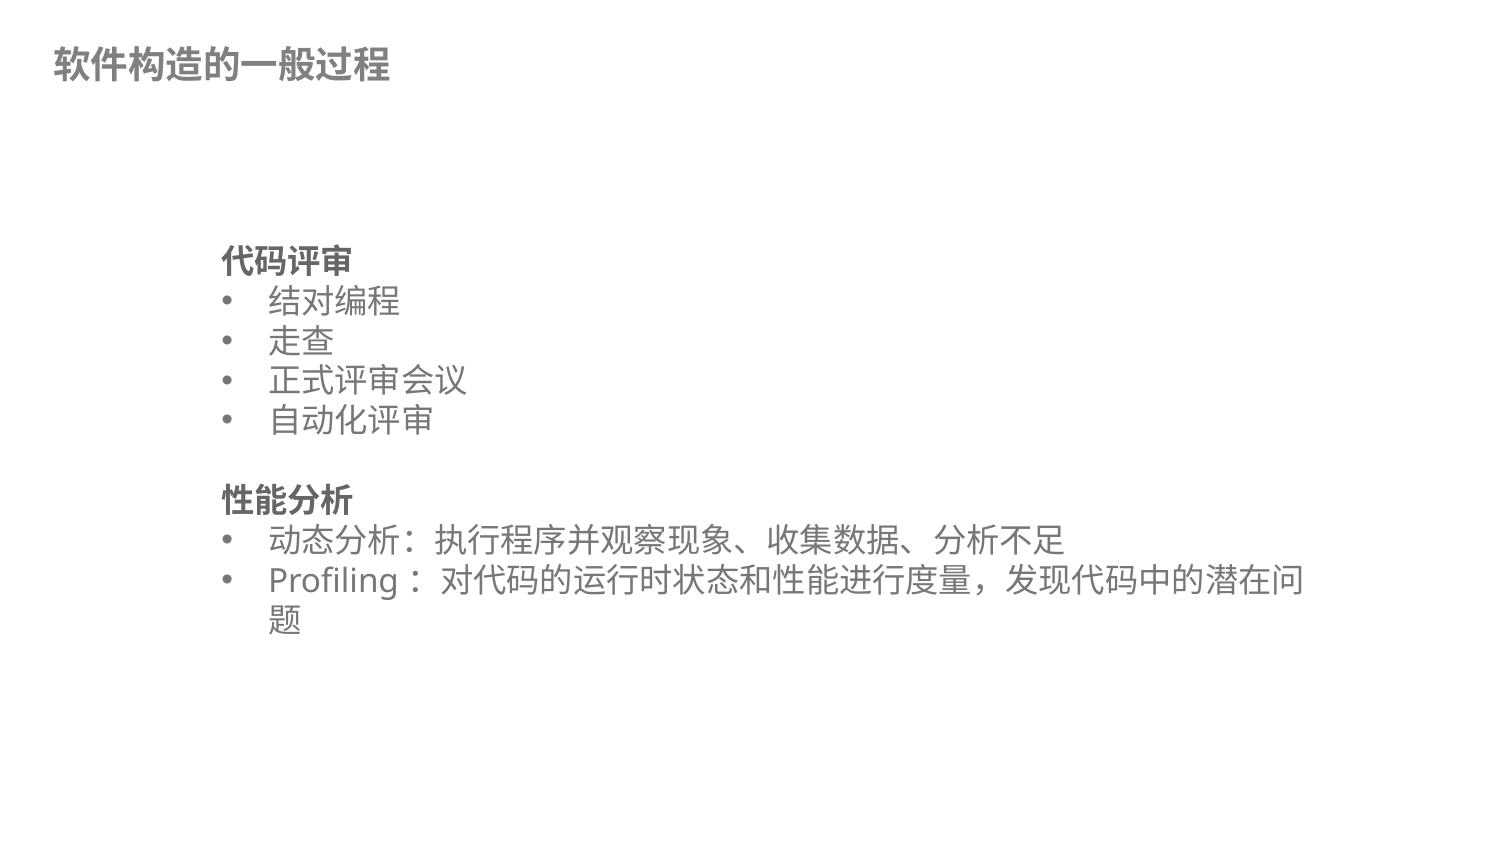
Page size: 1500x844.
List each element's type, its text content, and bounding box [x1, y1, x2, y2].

text_box 代码评审 结对编程 走查 正式评审会议 自动化评审 性能分析 动态分析：执行程序并观察现象、收集数据、分析不足 Profiling：对代码的运行时状态和性能进行度量，发现代码中的潜在问题 [206, 232, 1341, 647]
text_box 软件构造的一般过程 [53, 32, 467, 95]
